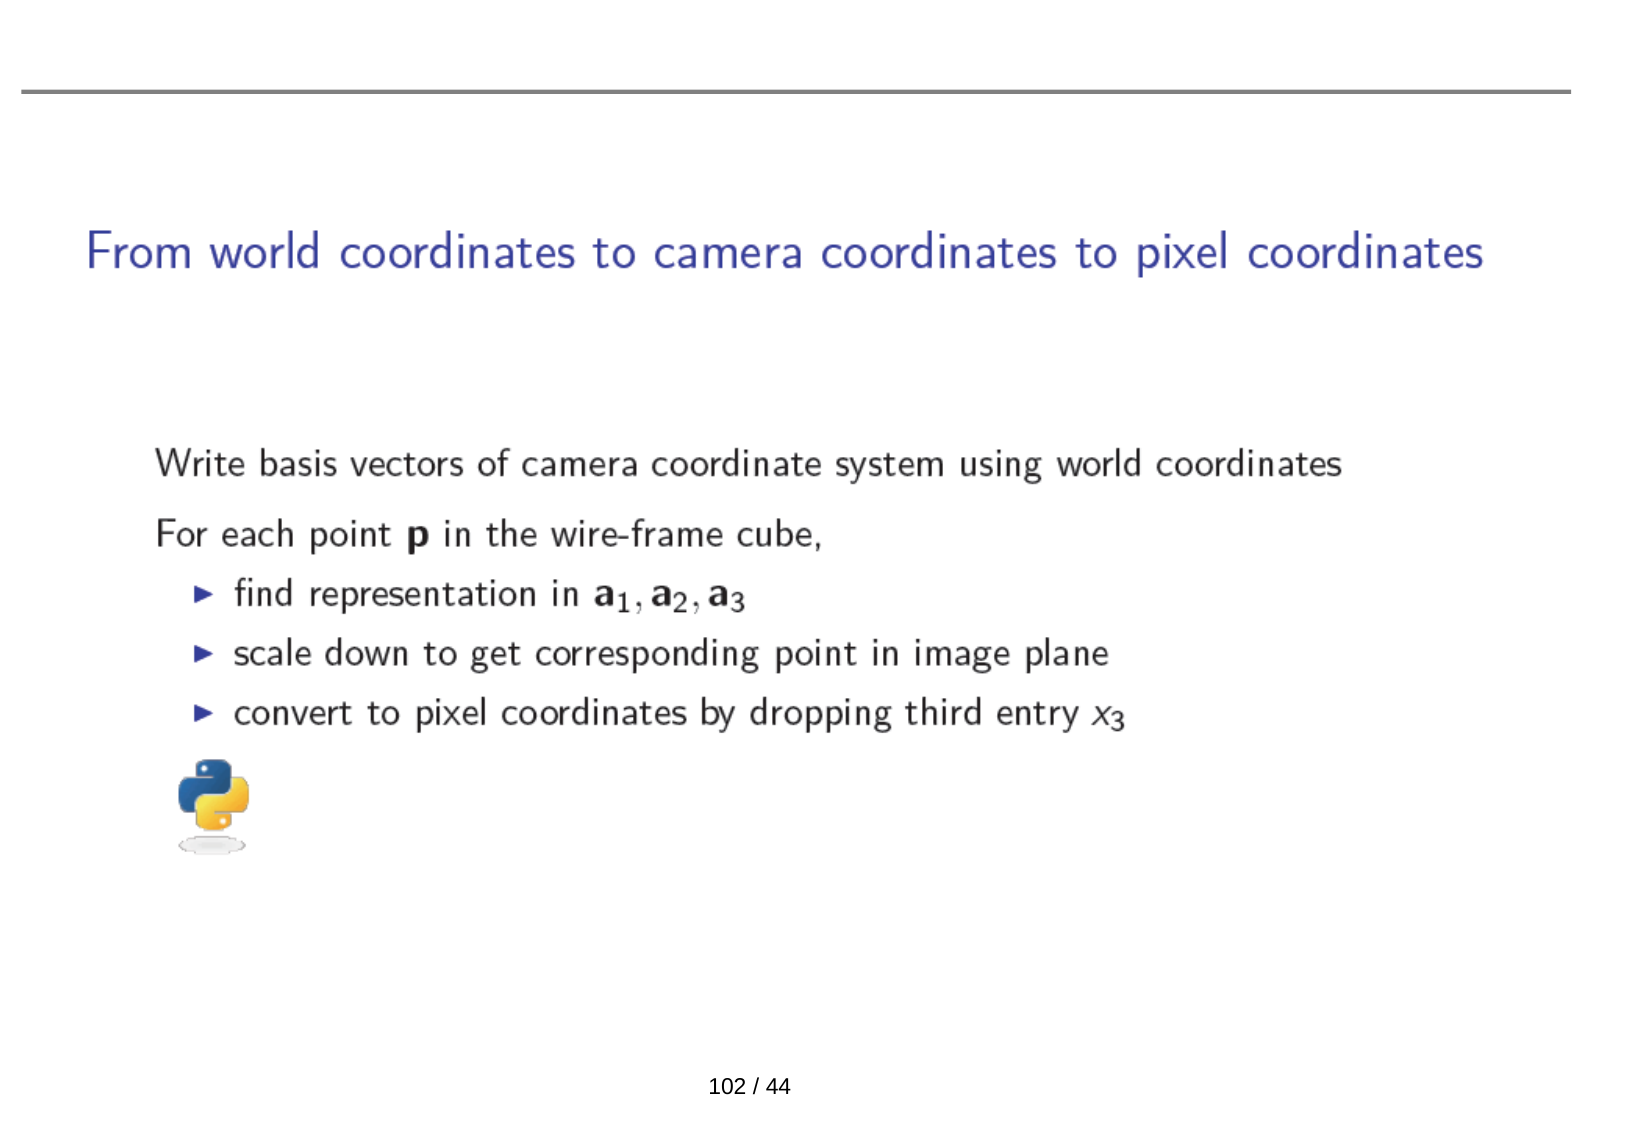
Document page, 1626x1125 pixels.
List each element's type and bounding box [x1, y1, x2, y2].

picture [70, 212, 1555, 913]
